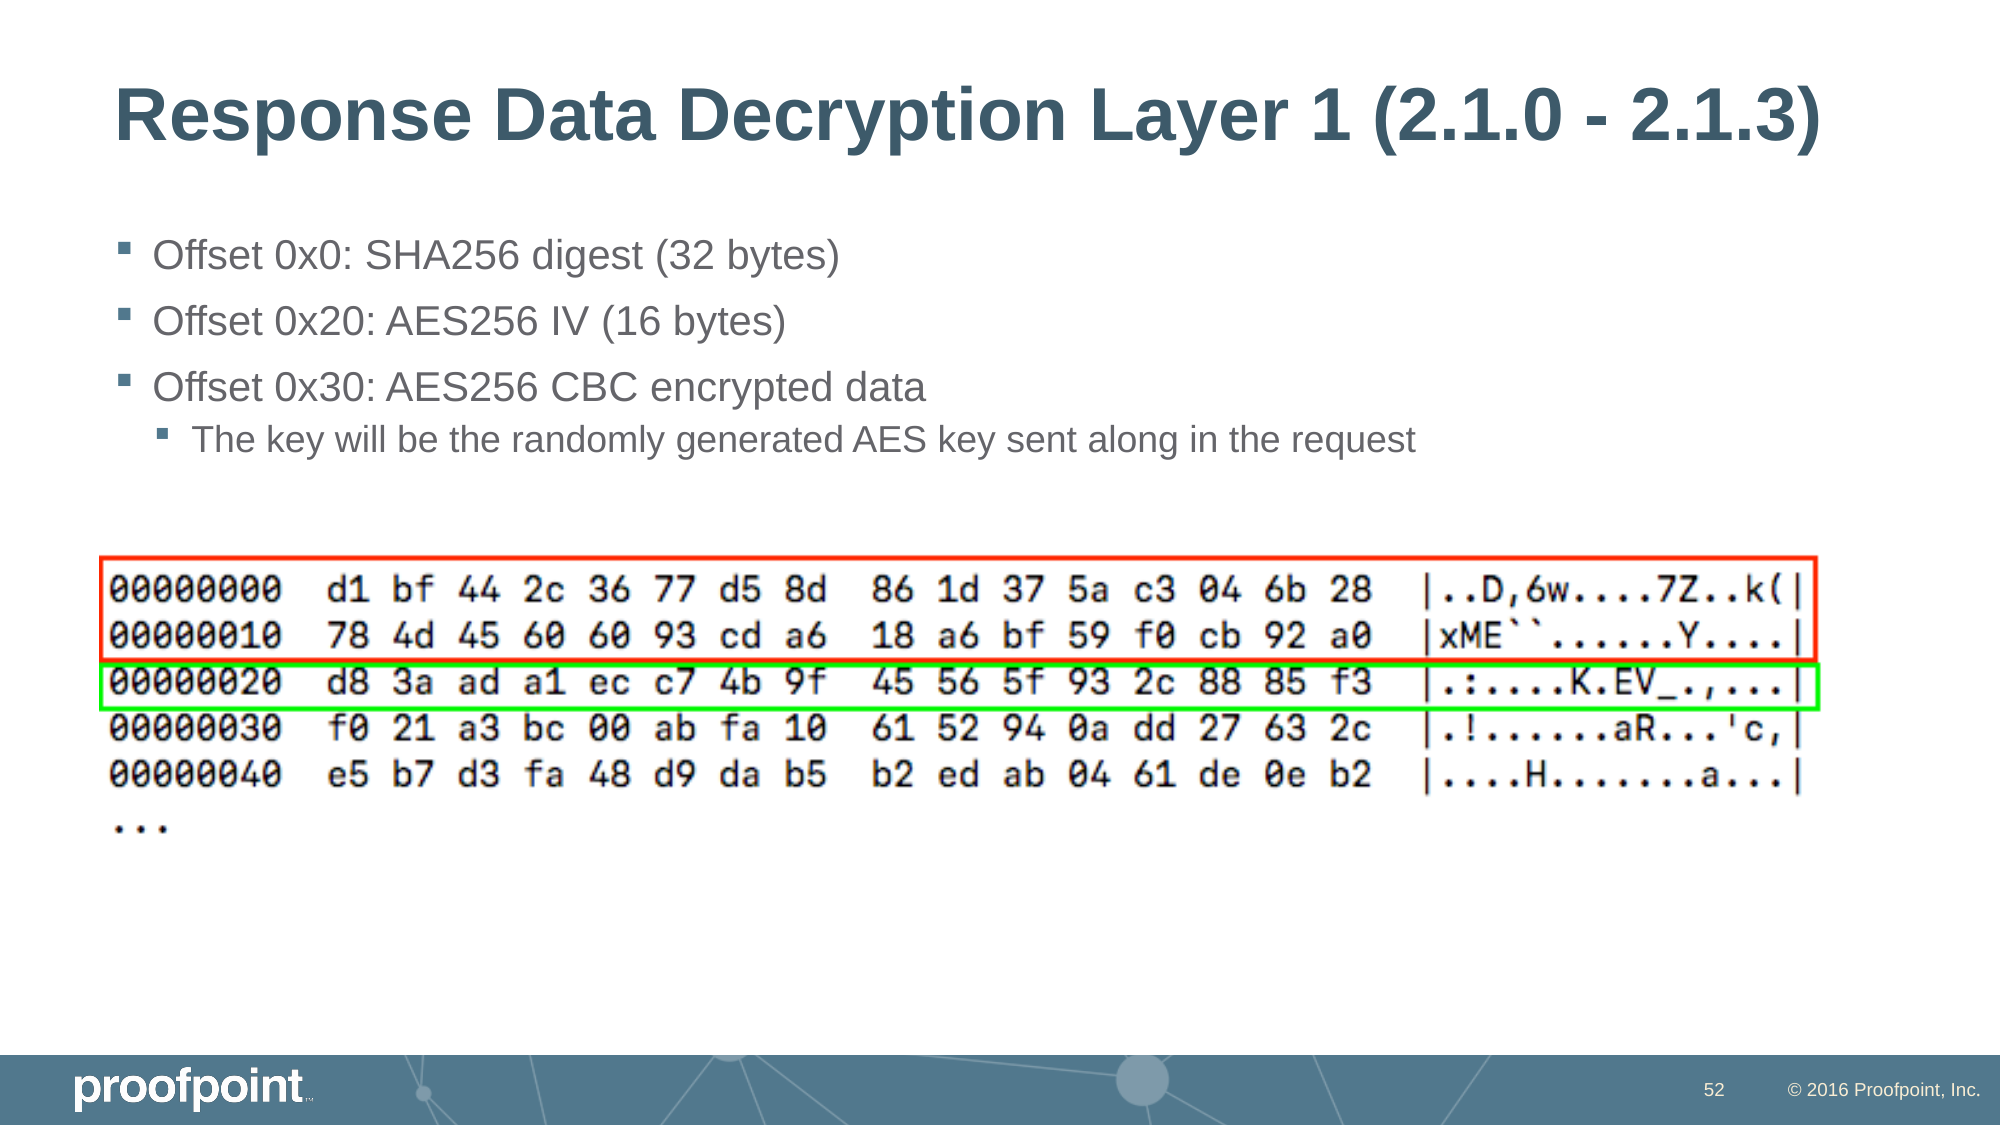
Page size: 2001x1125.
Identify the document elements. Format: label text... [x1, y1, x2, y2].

picture [99, 549, 1838, 858]
picture [75, 1067, 313, 1112]
list Offset 0x0: SHA256 digest (32 bytes) Offset 0x20: AES256 IV (16 bytes) Offset 0x30: AES256 CBC encrypted data The key will be the randomly generated AES key sent along in the request [99, 225, 1900, 940]
title Response Data Decryption Layer 1 (2.1.0 - 2.1.3) [99, 45, 1900, 188]
